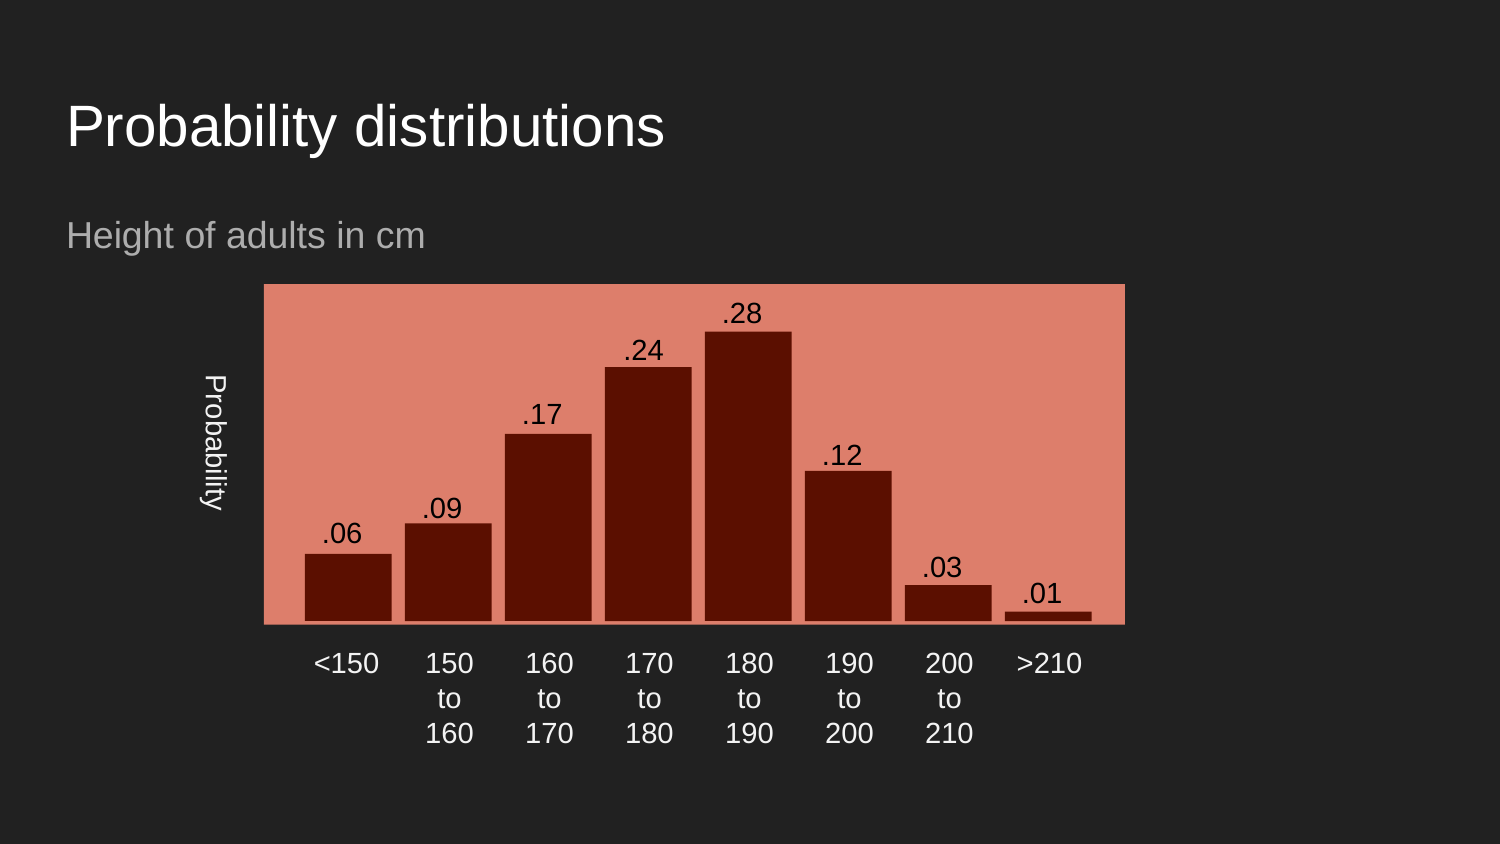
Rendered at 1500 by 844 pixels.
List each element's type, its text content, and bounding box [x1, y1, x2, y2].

text_box 180 to 190 [699, 629, 799, 707]
text_box [504, 433, 592, 621]
text_box .09 [404, 474, 480, 531]
text_box .28 [704, 279, 780, 336]
text_box .24 [606, 316, 681, 374]
text_box Probability [172, 327, 250, 559]
text_box [404, 523, 492, 622]
text_box .03 [904, 533, 980, 591]
text_box [804, 470, 892, 622]
text_box 190 to 200 [799, 629, 899, 707]
text_box 160 to 170 [499, 629, 599, 707]
text_box >210 [999, 629, 1100, 707]
text_box [604, 367, 692, 622]
text_box 170 to 180 [599, 629, 699, 707]
text_box [263, 284, 1125, 625]
text_box .01 [1005, 559, 1080, 616]
text_box .12 [804, 421, 880, 478]
text_box [704, 331, 792, 621]
text_box <150 [281, 629, 399, 707]
text_box .17 [504, 380, 580, 437]
text_box [1004, 611, 1092, 622]
list Height of adults in cm [51, 189, 1449, 283]
title Probability distributions [51, 72, 1449, 167]
text_box 200 to 210 [899, 629, 999, 707]
text_box .06 [304, 499, 380, 556]
text_box [904, 585, 992, 622]
text_box 150 to 160 [399, 629, 499, 707]
text_box [304, 553, 392, 621]
